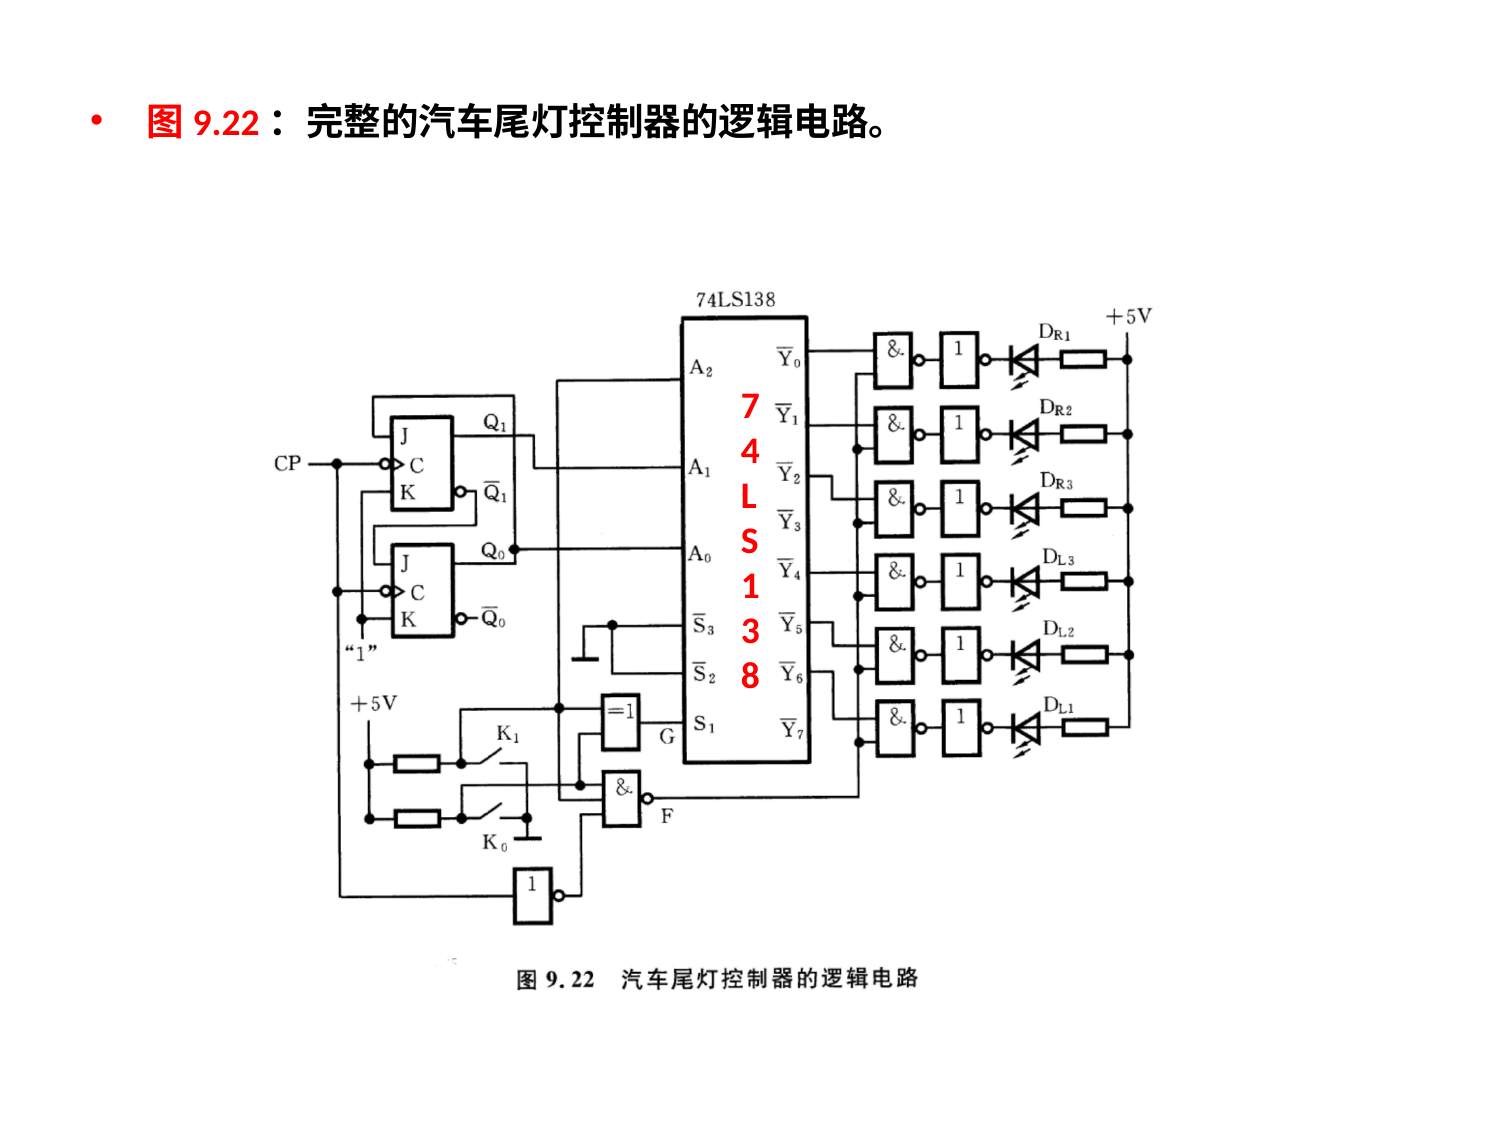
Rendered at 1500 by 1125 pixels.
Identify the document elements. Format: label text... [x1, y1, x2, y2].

list 图9.22：完整的汽车尾灯控制器的逻辑电路。 [75, 90, 1425, 811]
picture [229, 266, 1193, 1013]
